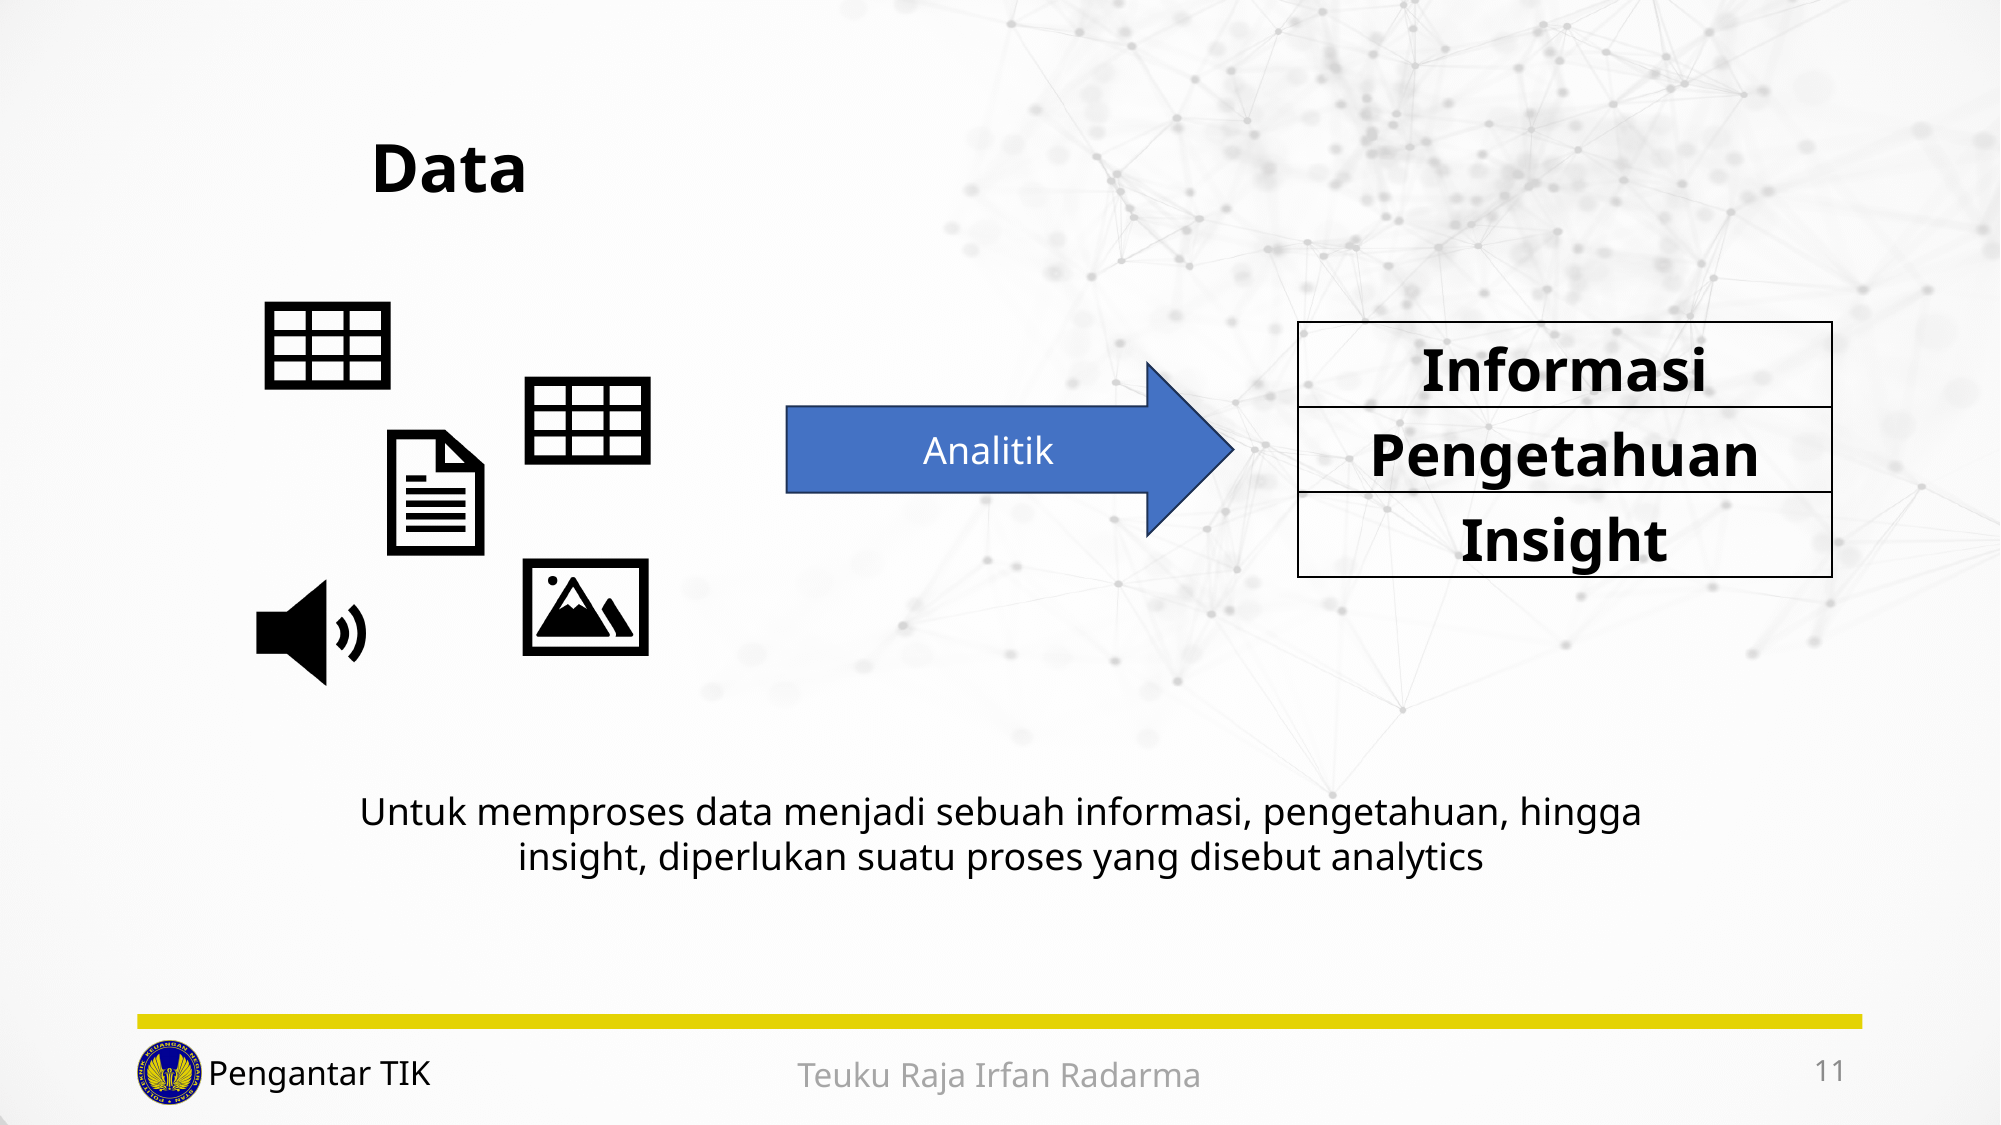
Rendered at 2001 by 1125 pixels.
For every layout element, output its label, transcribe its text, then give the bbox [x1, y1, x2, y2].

table_header Informasi [1299, 323, 1831, 406]
text_box Data [355, 117, 544, 213]
picture [512, 345, 663, 496]
text_box Analitik [785, 360, 1235, 539]
picture [137, 1040, 202, 1105]
table_cell Insight [1299, 493, 1831, 576]
table_cell Pengetahuan [1299, 408, 1831, 491]
picture [237, 270, 661, 708]
text_box Untuk memproses data menjadi sebuah informasi, pengetahuan, hingga insight, diperlukan suatu proses yang disebut analytics [323, 780, 1680, 886]
slide_number 11 [1412, 1042, 1863, 1103]
